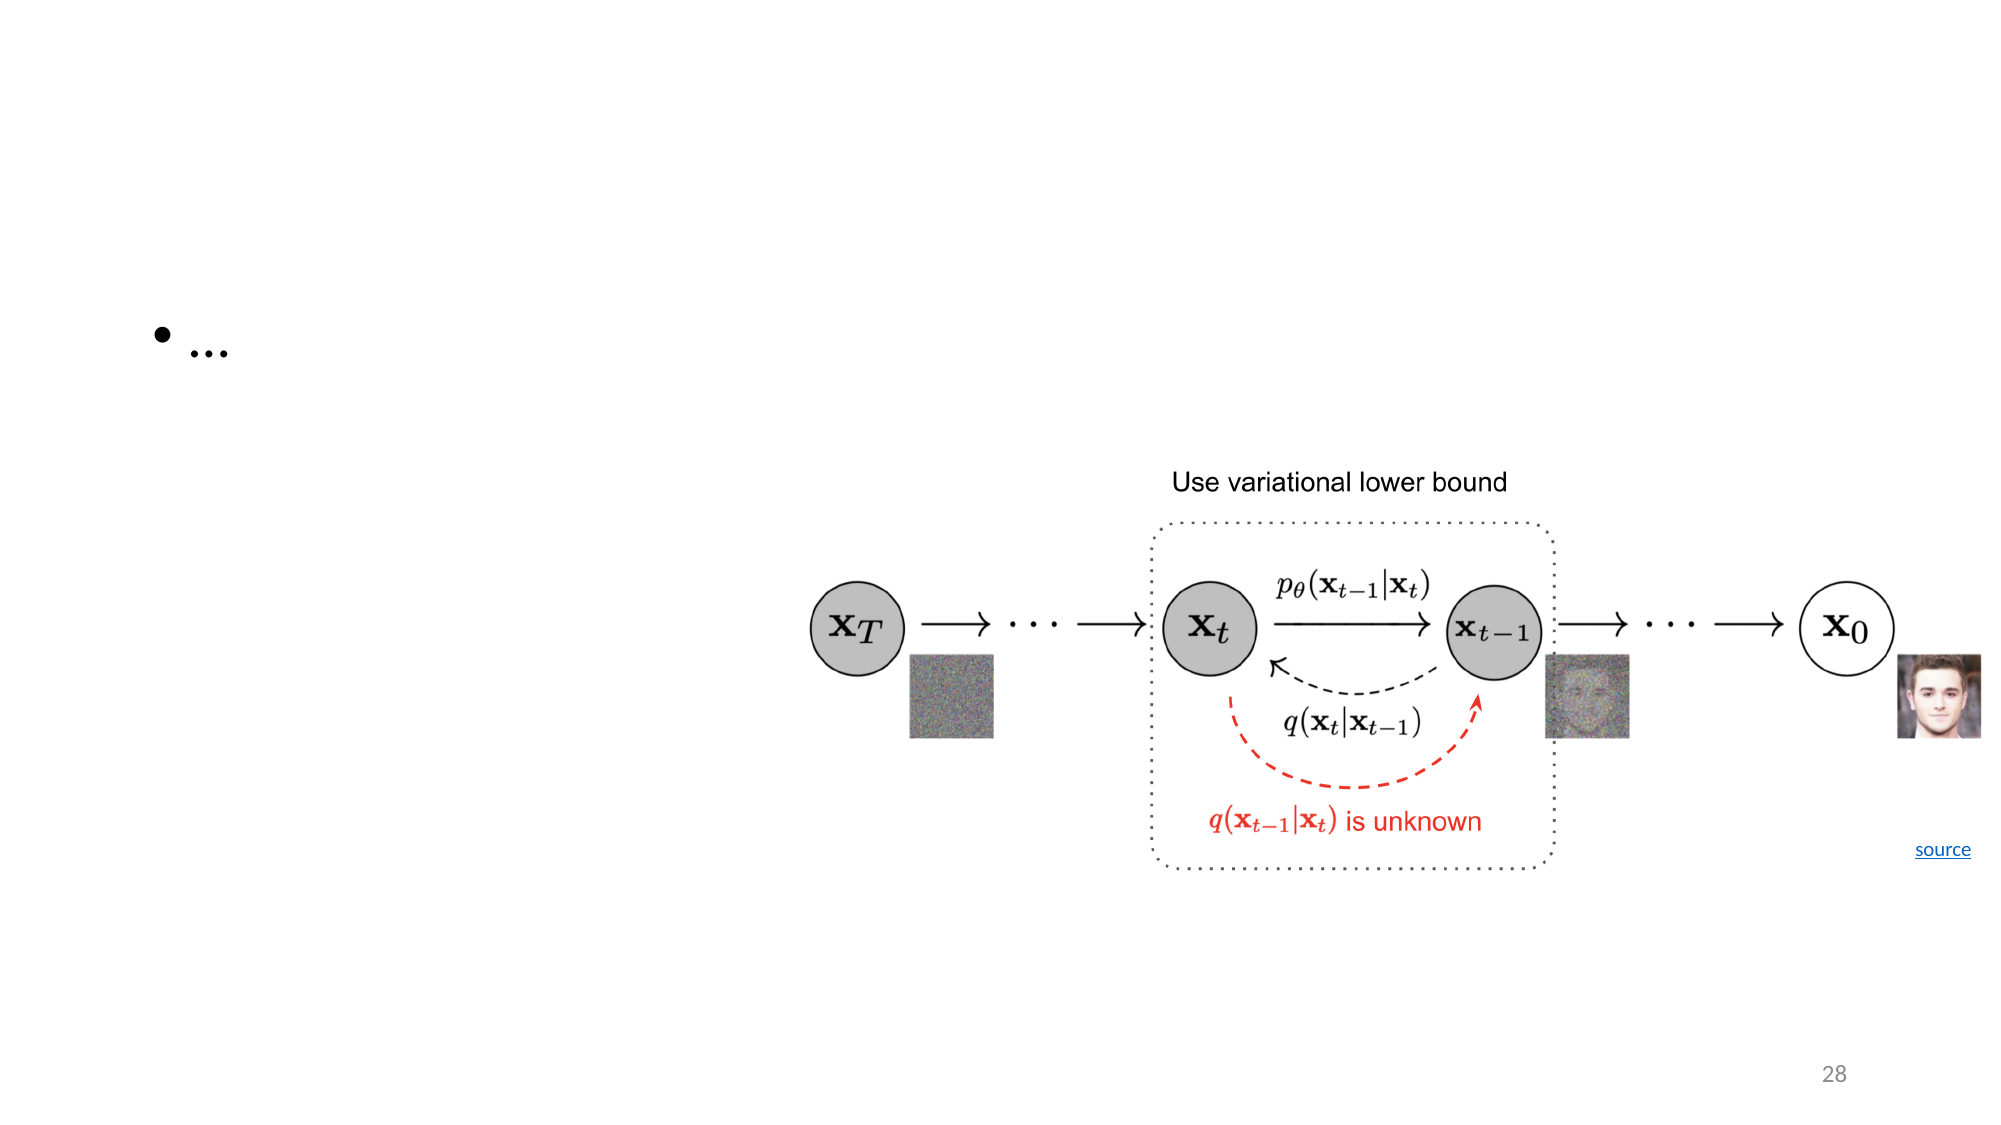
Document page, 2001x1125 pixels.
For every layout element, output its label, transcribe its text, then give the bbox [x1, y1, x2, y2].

picture [787, 456, 2000, 885]
list … [137, 299, 1863, 1014]
slide_number 28 [1412, 1042, 1863, 1103]
